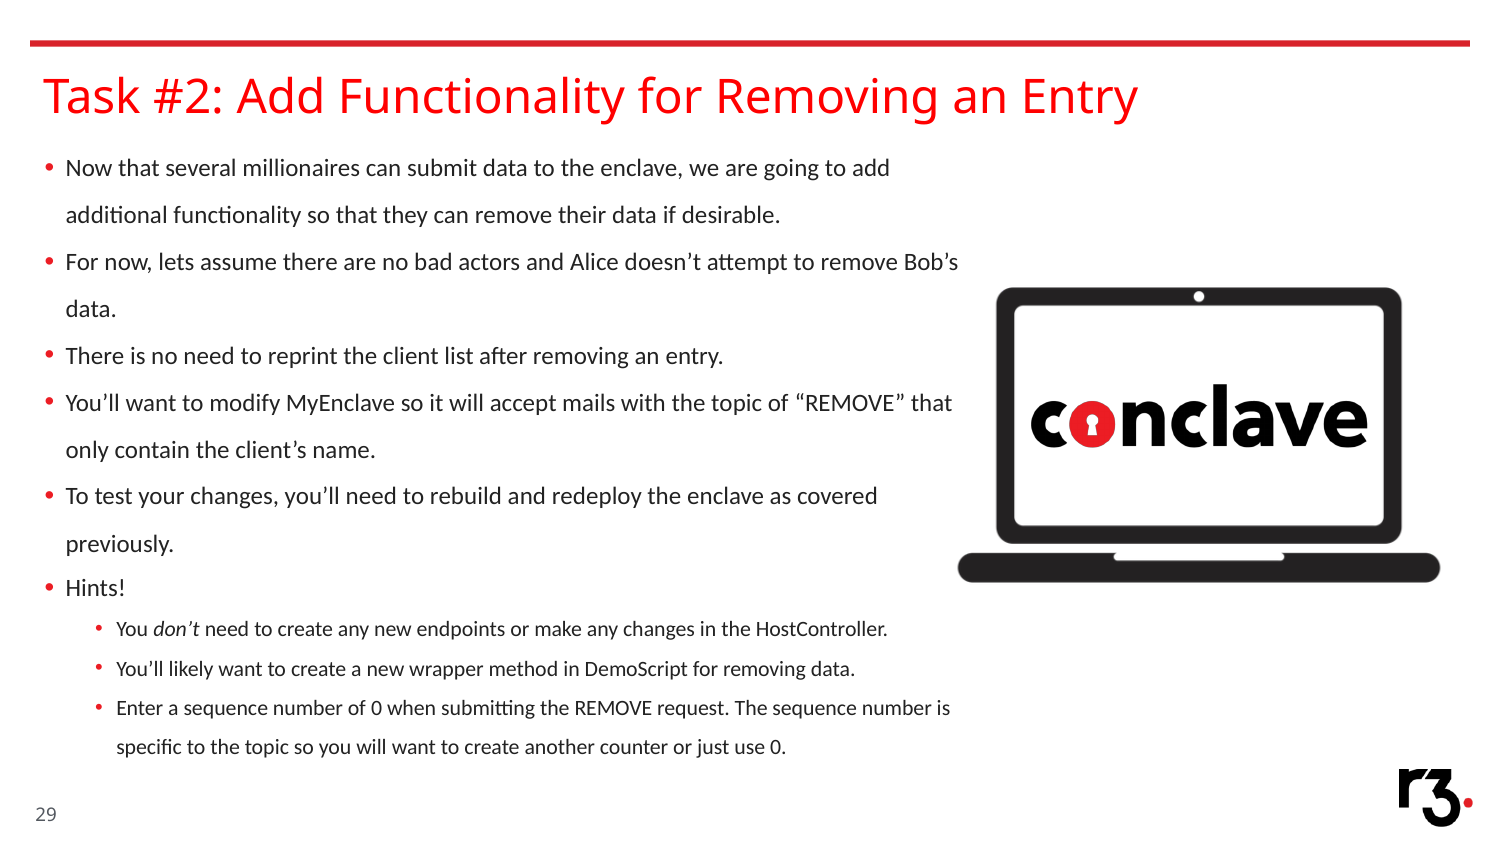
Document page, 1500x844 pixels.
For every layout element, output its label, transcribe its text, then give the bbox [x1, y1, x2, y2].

title Task #2: Add Functionality for Removing an Entry [28, 57, 1430, 172]
list Now that several millionaires can submit data to the enclave, we are going to add additional functionality so that they can remove their data if desirable. For now, lets assume there are no bad actors and Alice doesn’t attempt to remove Bob’s data. There is no need to reprint the client list after removing an entry. You’ll want to modify MyEnclave so it will accept mails with the topic of “REMOVE” that only contain the client’s name. To test your changes, you’ll need to rebuild and redeploy the enclave as covered previously. Hints! You don’t need to create any new endpoints or make any changes in the HostController. You’ll likely want to create a new wrapper method in DemoScript for removing data. Enter a sequence number of 0 when submitting the REMOVE request. The sequence number is specific to the topic so you will want to create another counter or just use 0. [28, 127, 984, 767]
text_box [936, 172, 1462, 698]
picture [1399, 769, 1473, 827]
